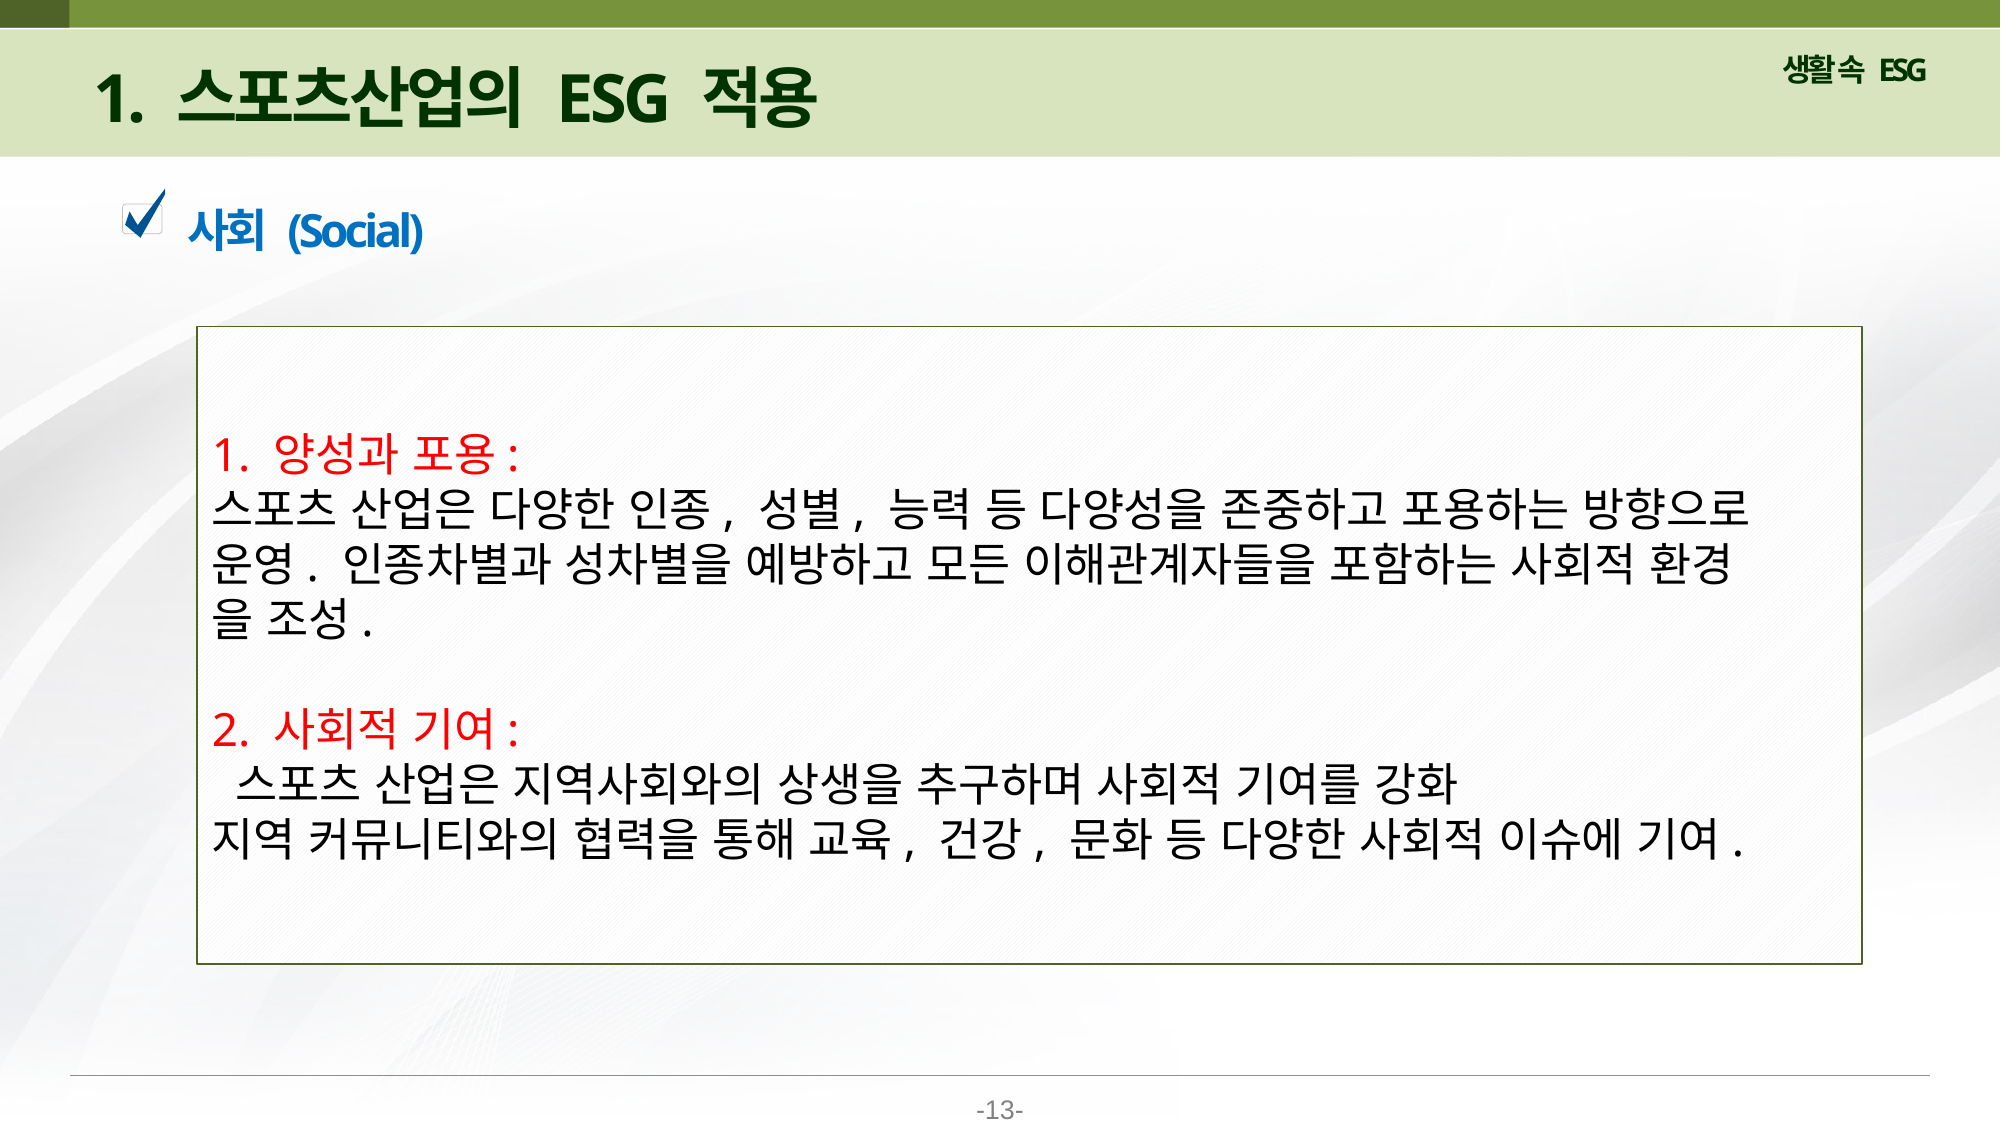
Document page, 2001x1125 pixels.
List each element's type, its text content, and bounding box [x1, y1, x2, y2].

text_box 1. 스포츠산업의 ESG 적용 [78, 48, 941, 143]
picture [0, 129, 2000, 1125]
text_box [122, 177, 1439, 266]
text_box 1. 양성과 포용: 스포츠 산업은 다양한 인종, 성별, 능력 등 다양성을 존중하고 포용하는 방향으로 운영. 인종차별과 성차별을 예방하고 모든 이해관계자들을 포함하는 사회적 환경 을 조성. 2. 사회적 기여: 스포츠 산업은 지역사회와의 상생을 추구하며 사회적 기여를 강화 지역 커뮤니티와의 협력을 통해 교육, 건강, 문화 등 다양한 사회적 이슈에 기여. [196, 326, 1863, 965]
